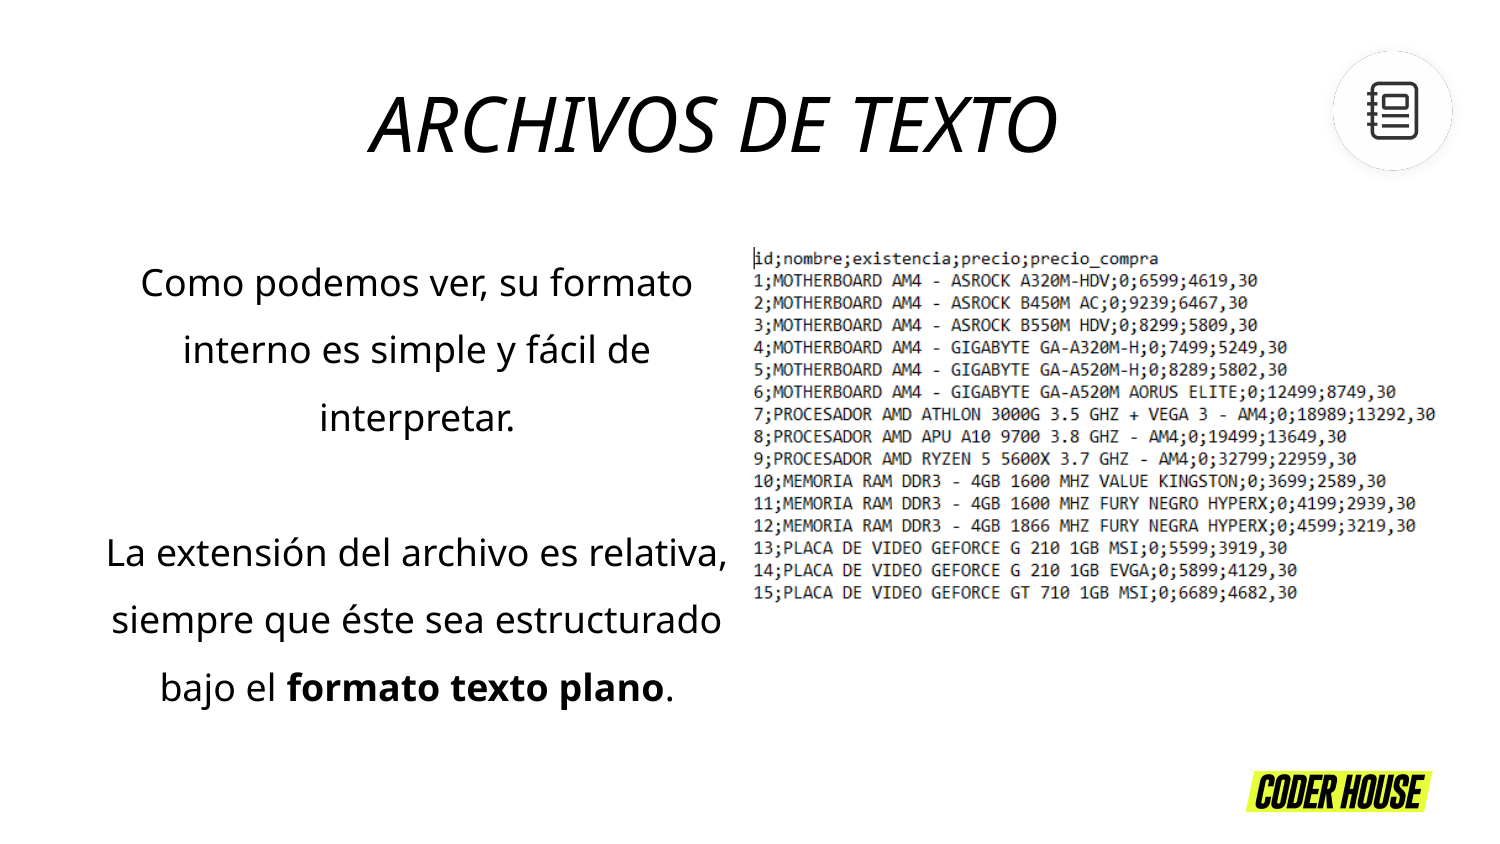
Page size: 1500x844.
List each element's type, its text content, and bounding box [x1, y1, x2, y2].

picture [1318, 36, 1467, 185]
text_box ARCHIVOS DE TEXTO [136, 60, 1295, 223]
text_box Como podemos ver, su formato interno es simple y fácil de interpretar. La extensión del archivo es relativa, siempre que éste sea estructurado bajo el formato texto plano. [83, 221, 751, 726]
picture [750, 247, 1476, 611]
picture [1241, 764, 1437, 819]
